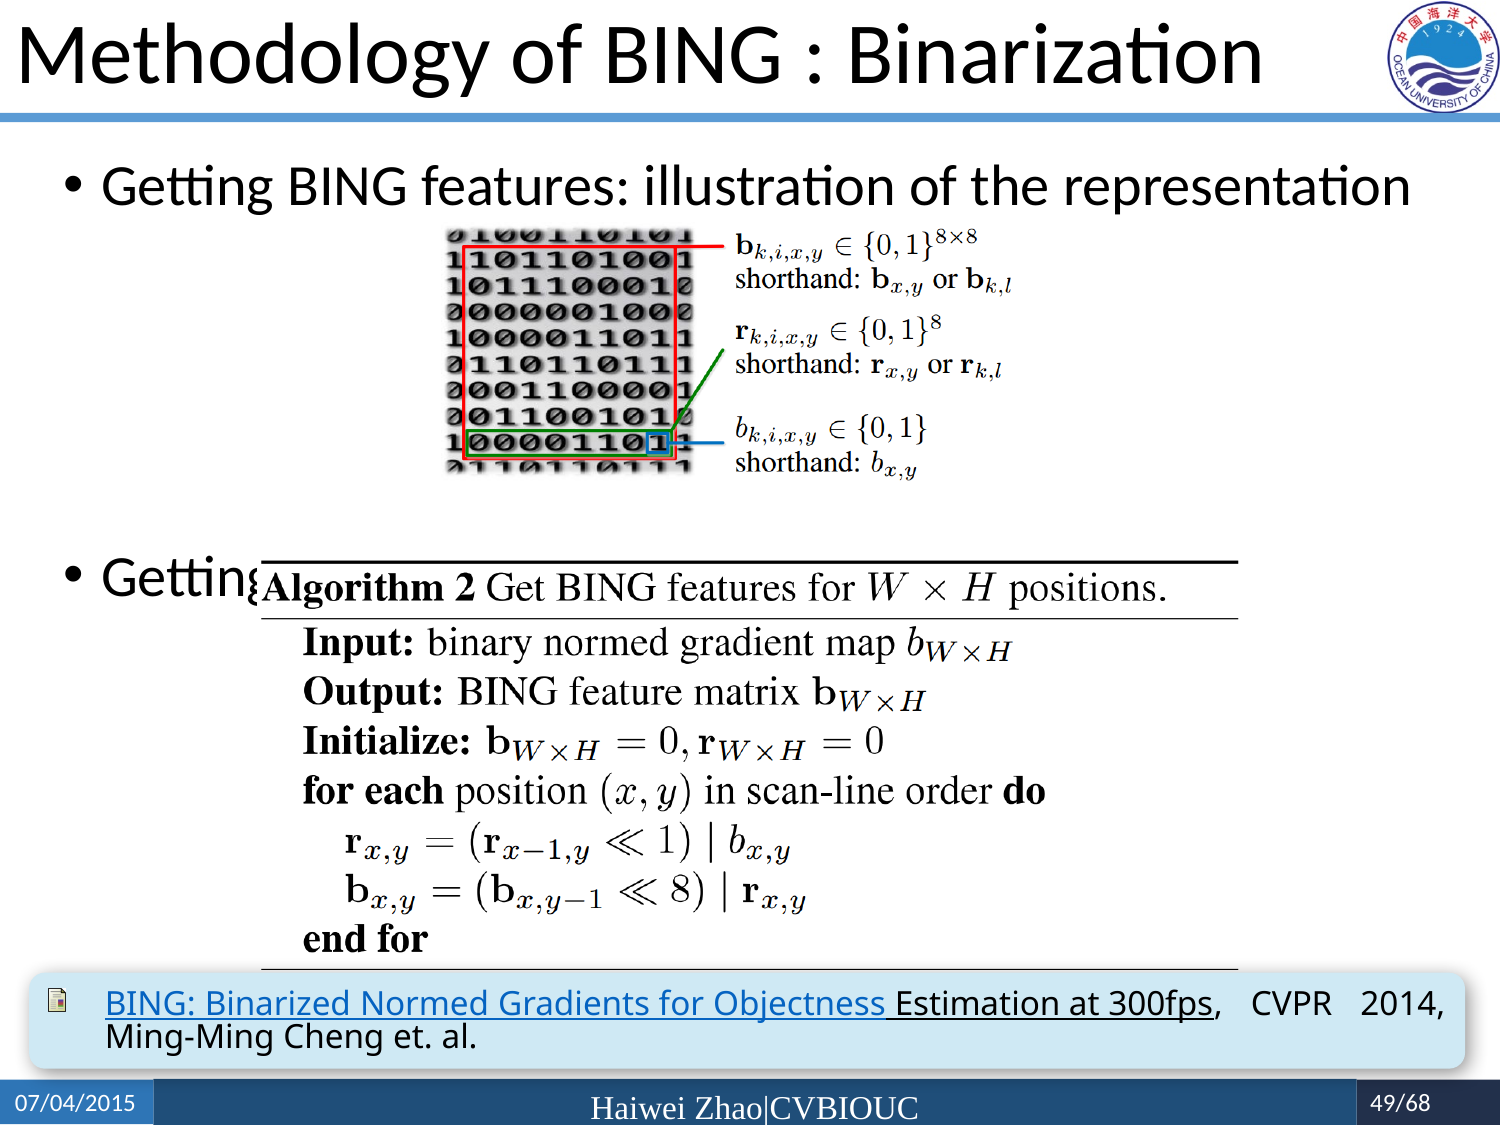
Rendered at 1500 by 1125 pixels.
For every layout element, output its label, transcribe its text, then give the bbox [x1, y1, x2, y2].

text_box BING: Binarized Normed Gradients for Objectness Estimation at 300fps, CVPR 2014, Ming-Ming Cheng et. al. [28, 971, 1467, 1070]
picture [441, 222, 1020, 484]
picture [257, 556, 1241, 973]
picture [1387, 1, 1500, 112]
picture [48, 988, 72, 1012]
list Getting BING features: illustration of the representation Getting BING features [48, 147, 1446, 964]
title Methodology of BING : Binarization [0, 0, 1375, 110]
